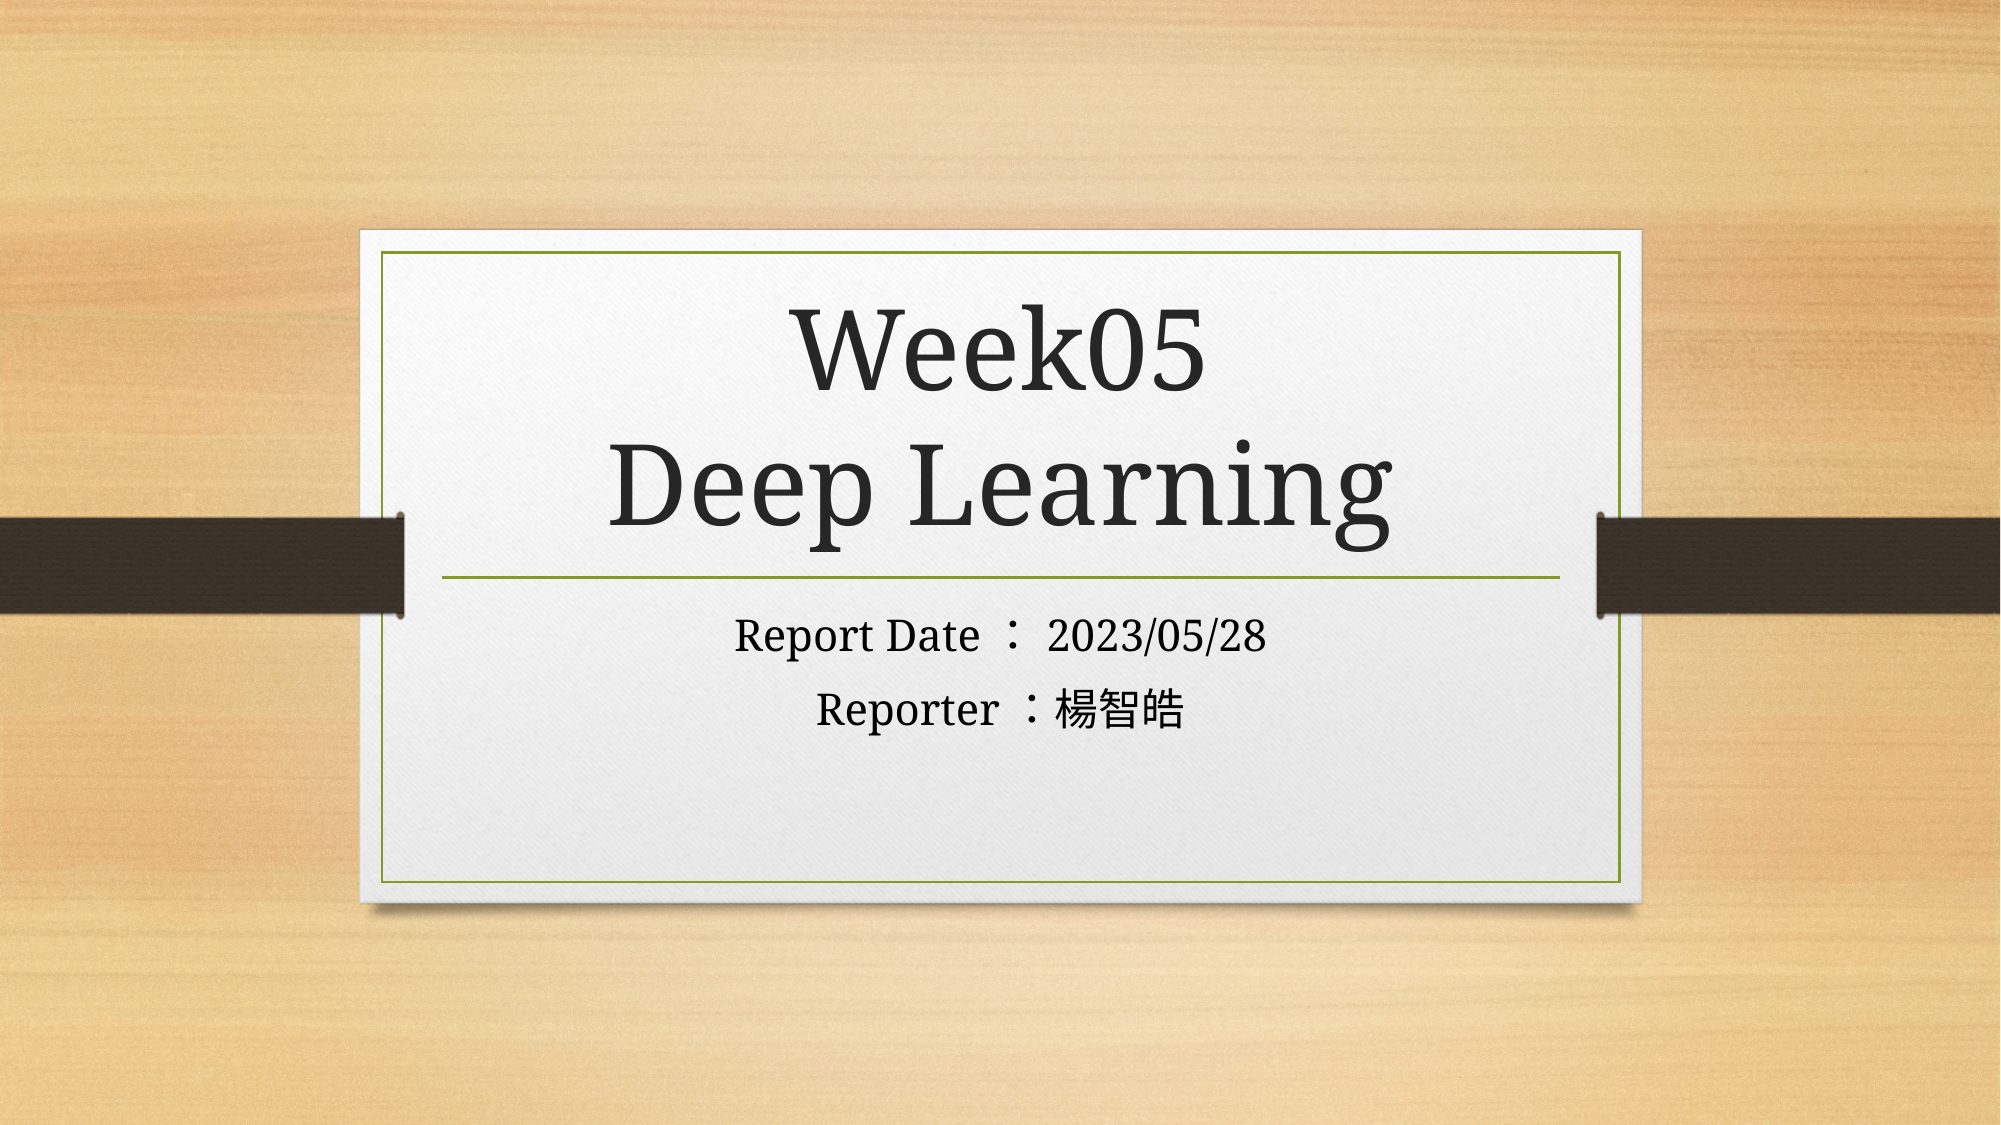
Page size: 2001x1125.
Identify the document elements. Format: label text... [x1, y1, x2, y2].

subtitle Report Date：2023/05/28 Reporter：楊智皓 [441, 600, 1560, 817]
title Week05 Deep Learning [441, 306, 1560, 556]
picture [0, 0, 2001, 1125]
